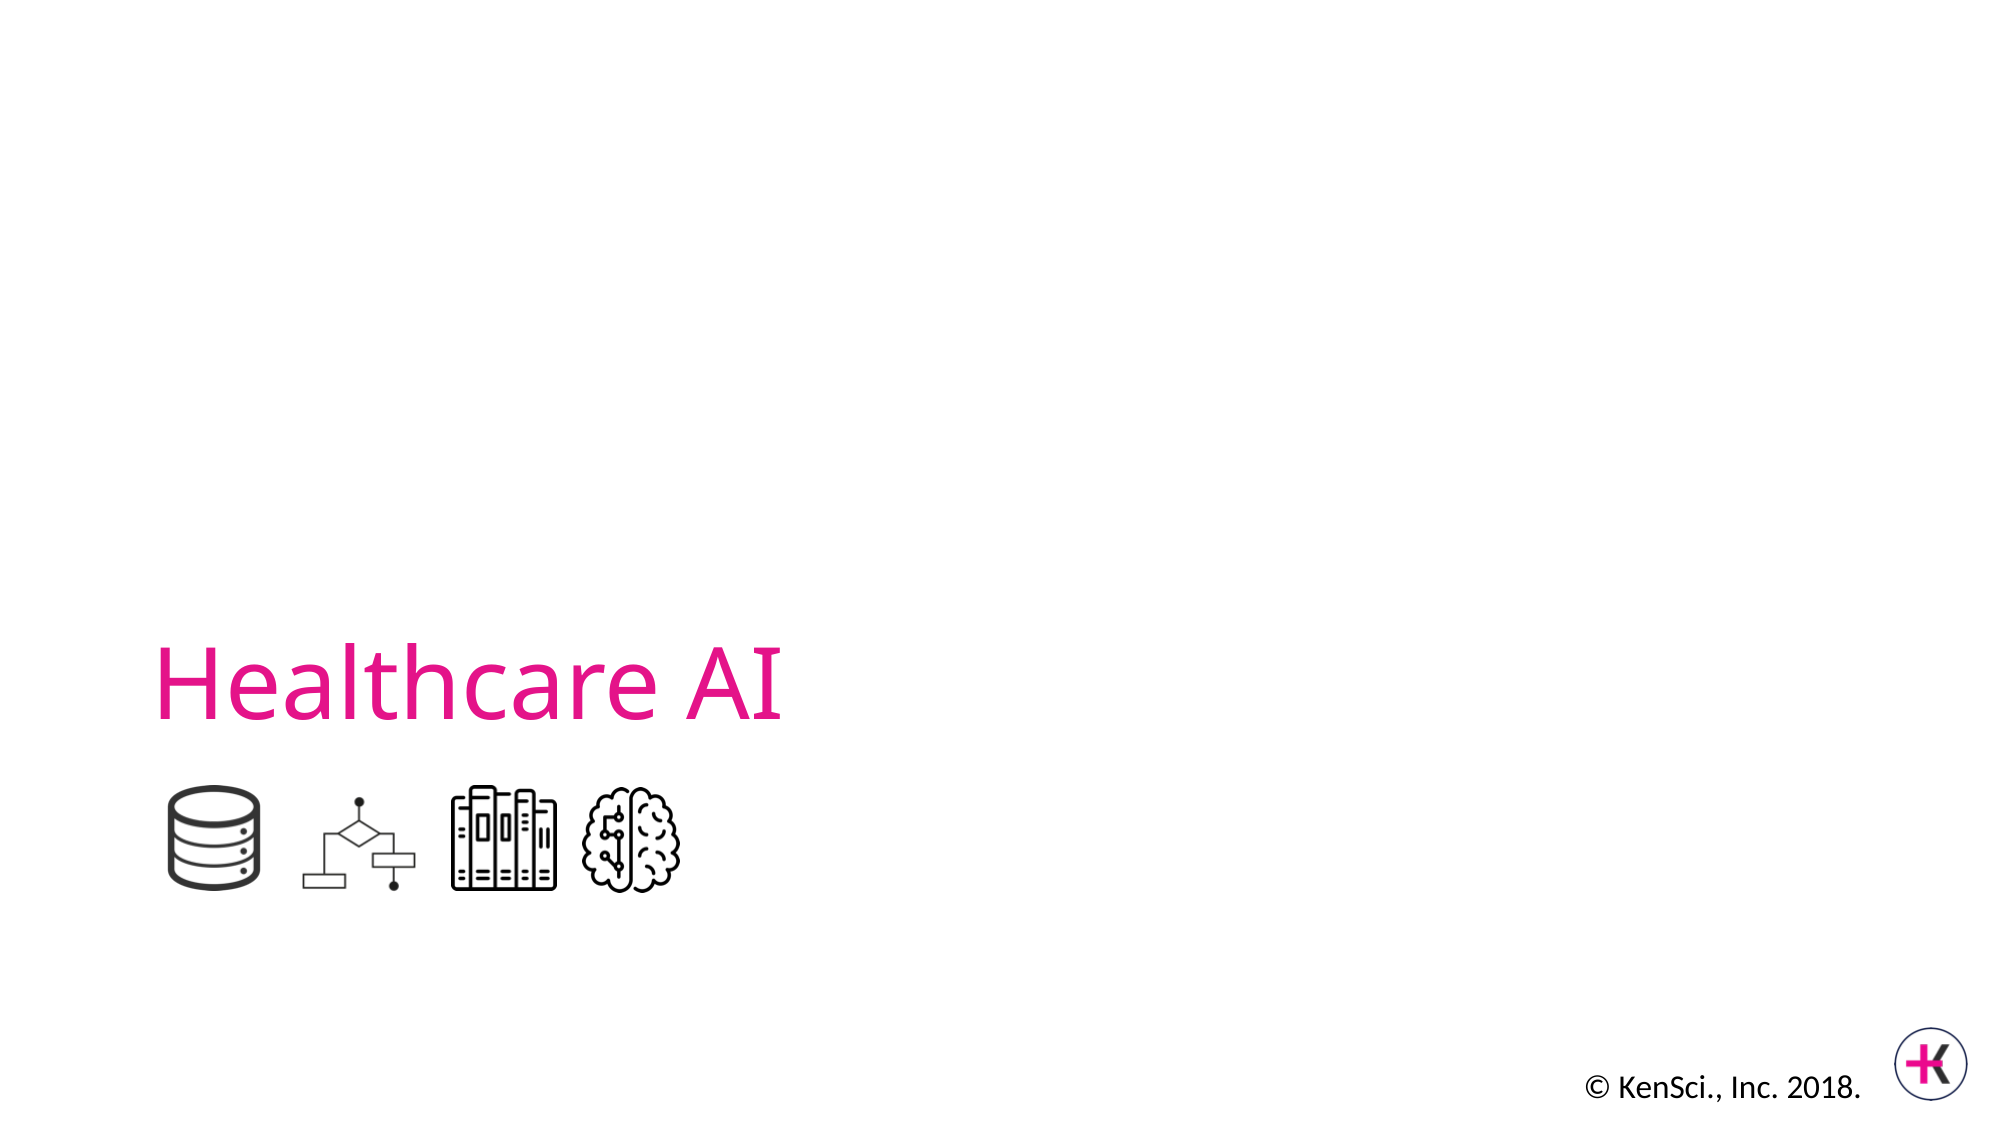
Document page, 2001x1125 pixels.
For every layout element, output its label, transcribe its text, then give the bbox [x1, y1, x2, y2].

picture [1894, 1027, 1968, 1101]
title Healthcare AI [136, 280, 1862, 749]
text_box © KenSci., Inc. 2018. [1568, 1057, 1878, 1113]
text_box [161, 776, 680, 912]
